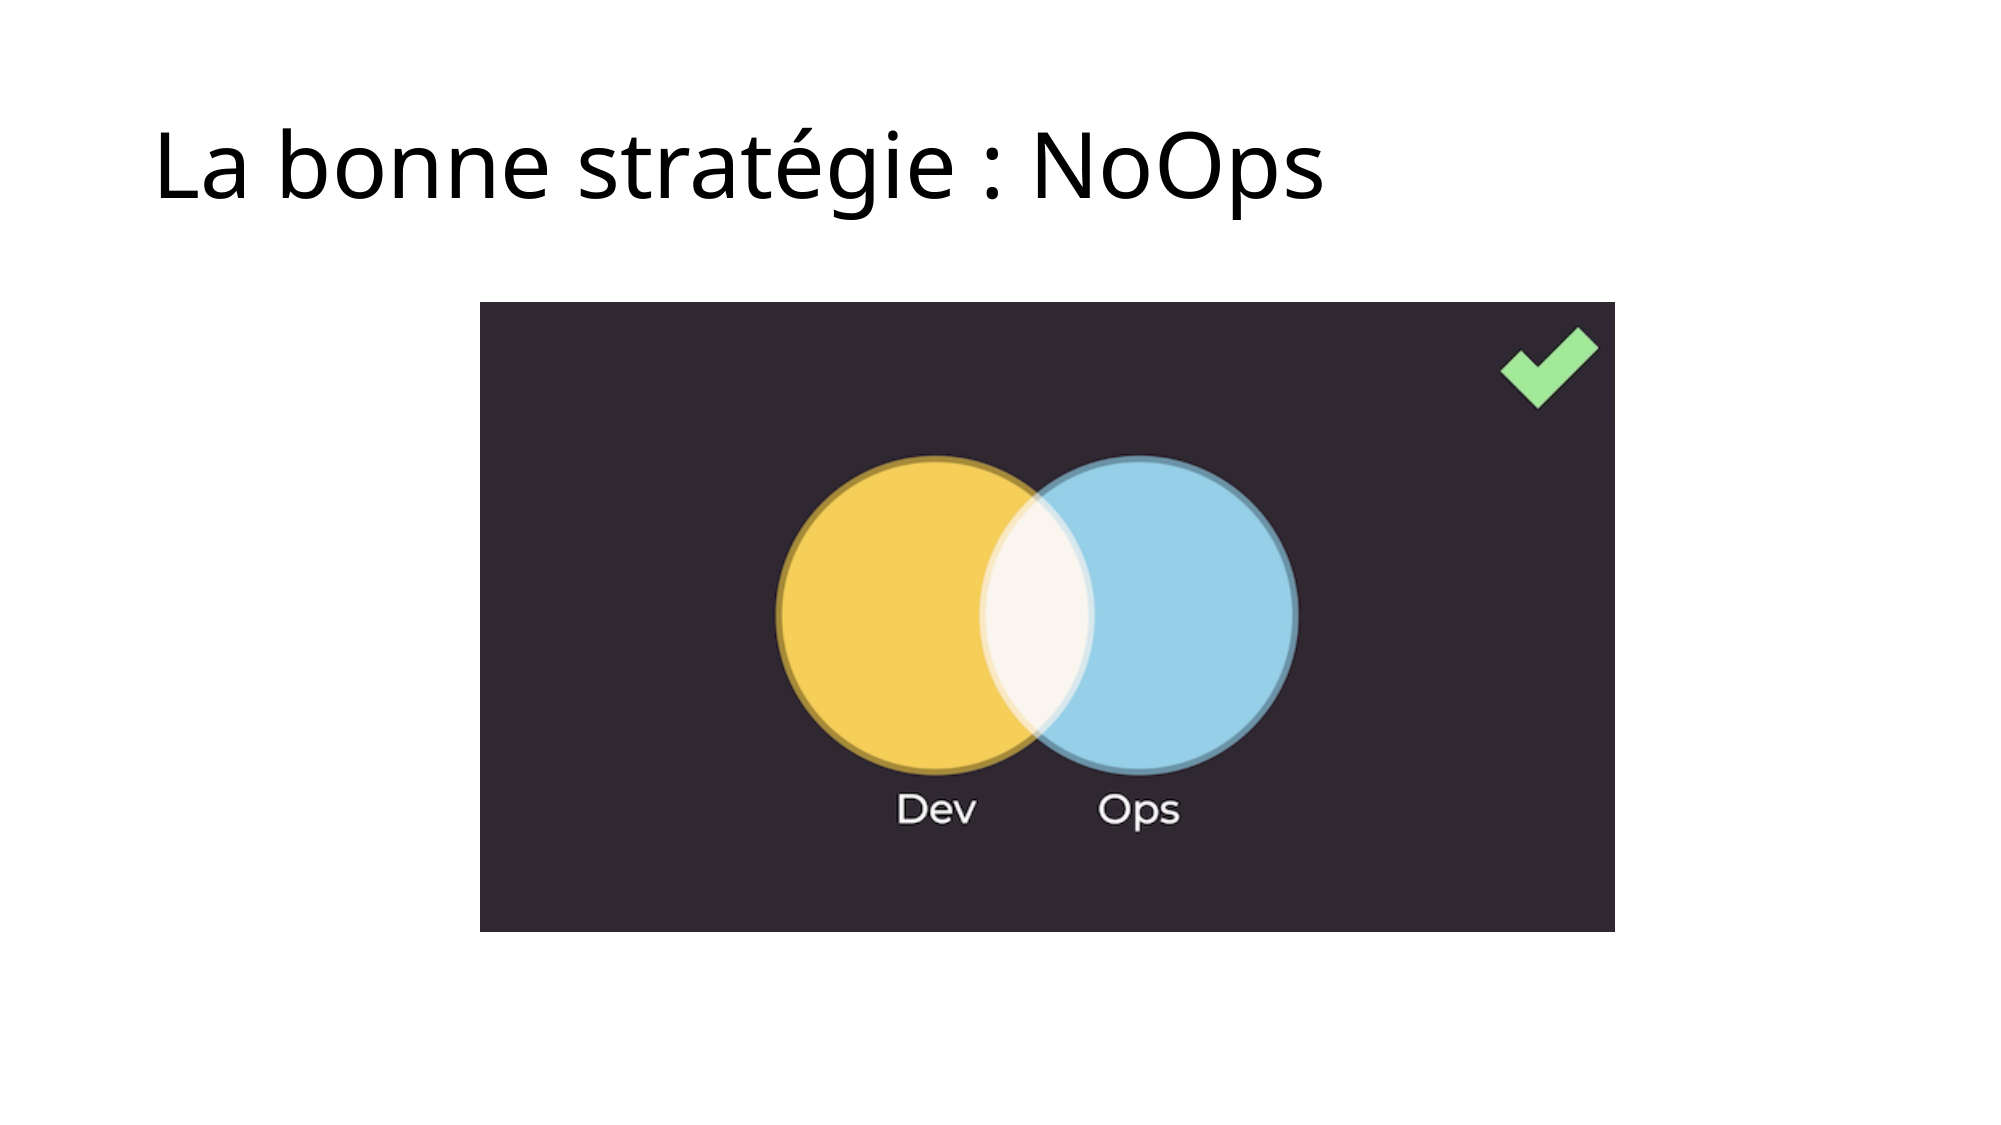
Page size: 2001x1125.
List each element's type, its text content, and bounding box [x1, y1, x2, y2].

picture [480, 302, 1615, 932]
title La bonne stratégie : NoOps [137, 59, 1863, 278]
